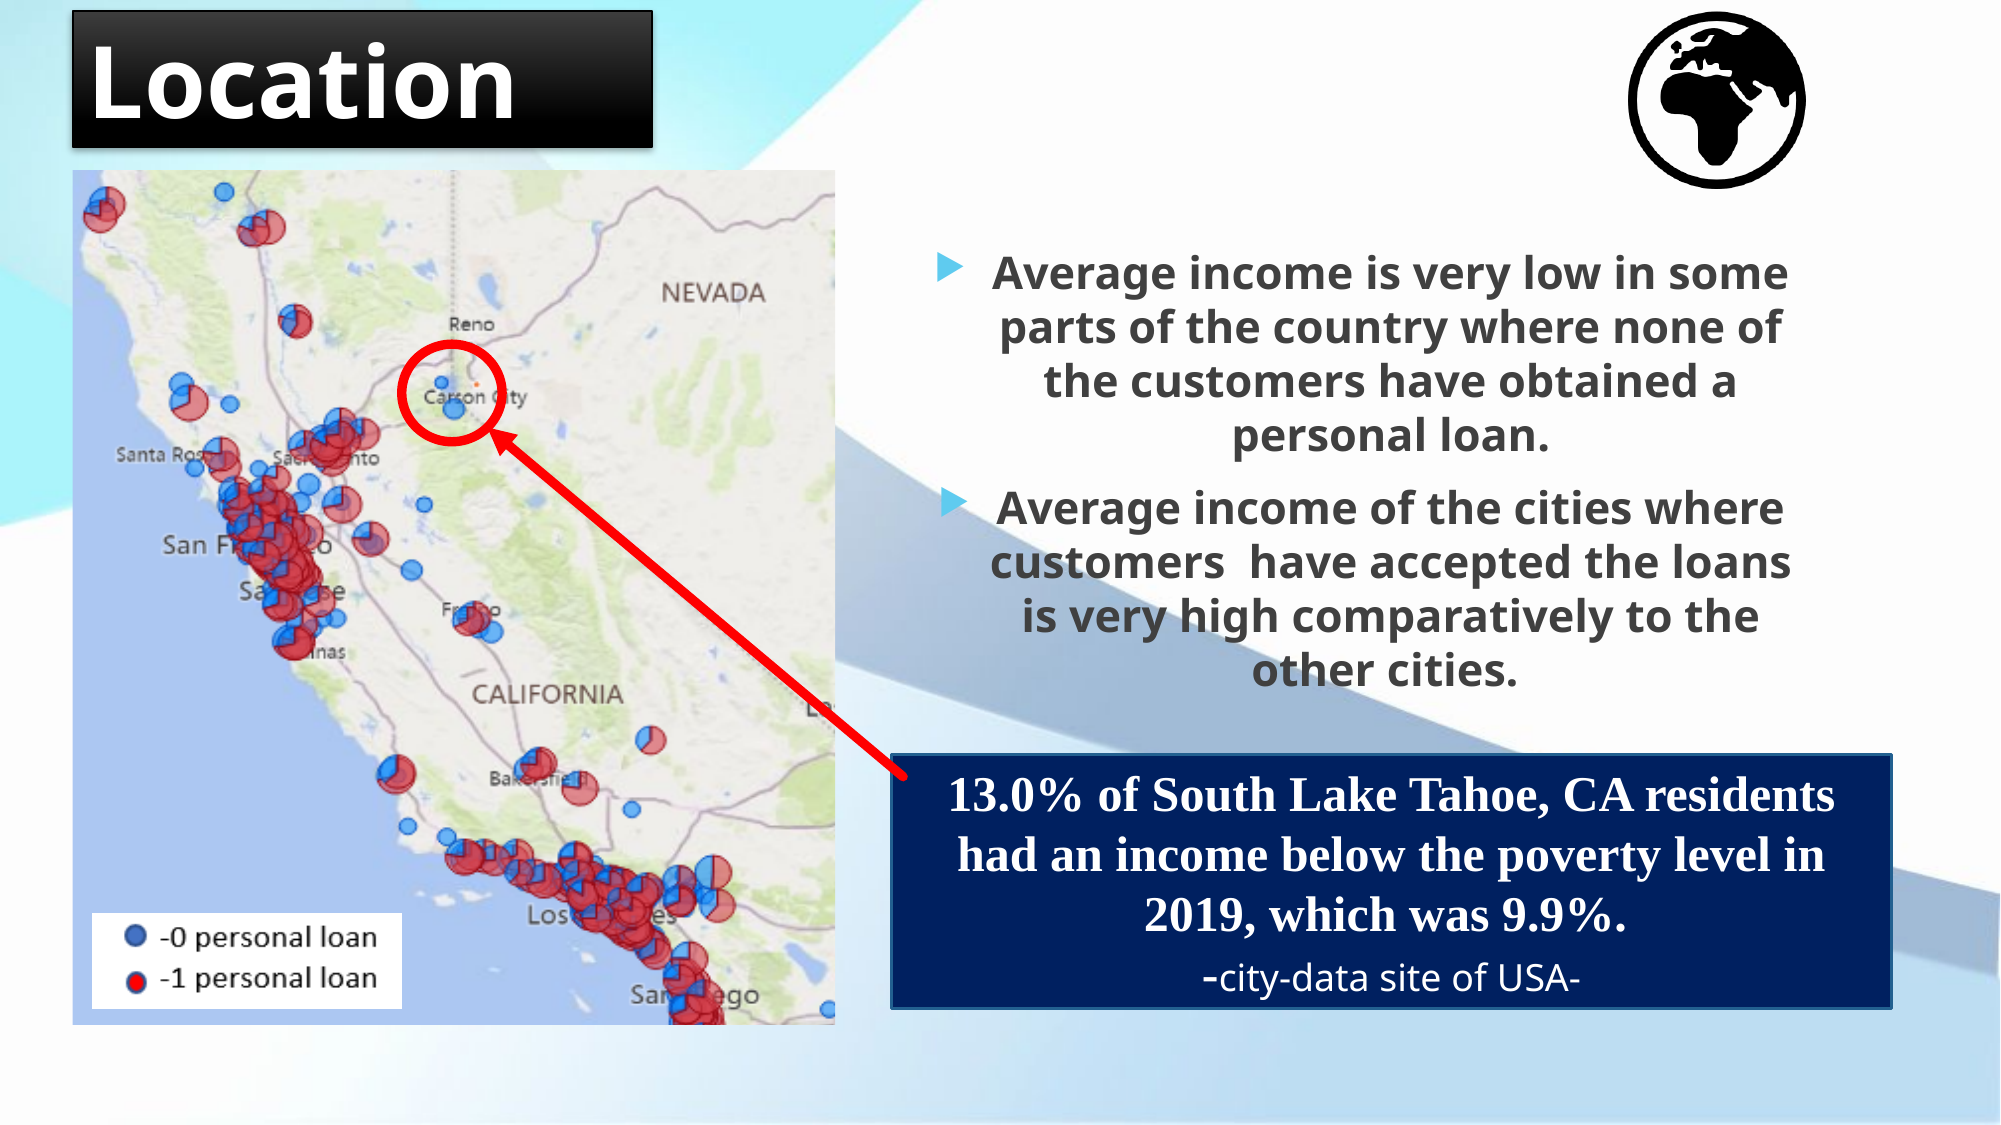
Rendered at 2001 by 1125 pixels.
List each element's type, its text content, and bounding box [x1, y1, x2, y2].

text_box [486, 426, 904, 778]
picture [0, 0, 2001, 1125]
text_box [72, 170, 836, 1026]
title Location [72, 10, 653, 148]
list Average income is very low in some parts of the country where none of the customers have obtained a personal loan. Average income of the cities where customers have accepted the loans is very high comparatively to the other cities. [903, 237, 1829, 704]
text_box 13.0% of South Lake Tahoe, CA residents had an income below the poverty level in 2019, which was 9.9%. -city-data site of USA- [890, 753, 1893, 1010]
